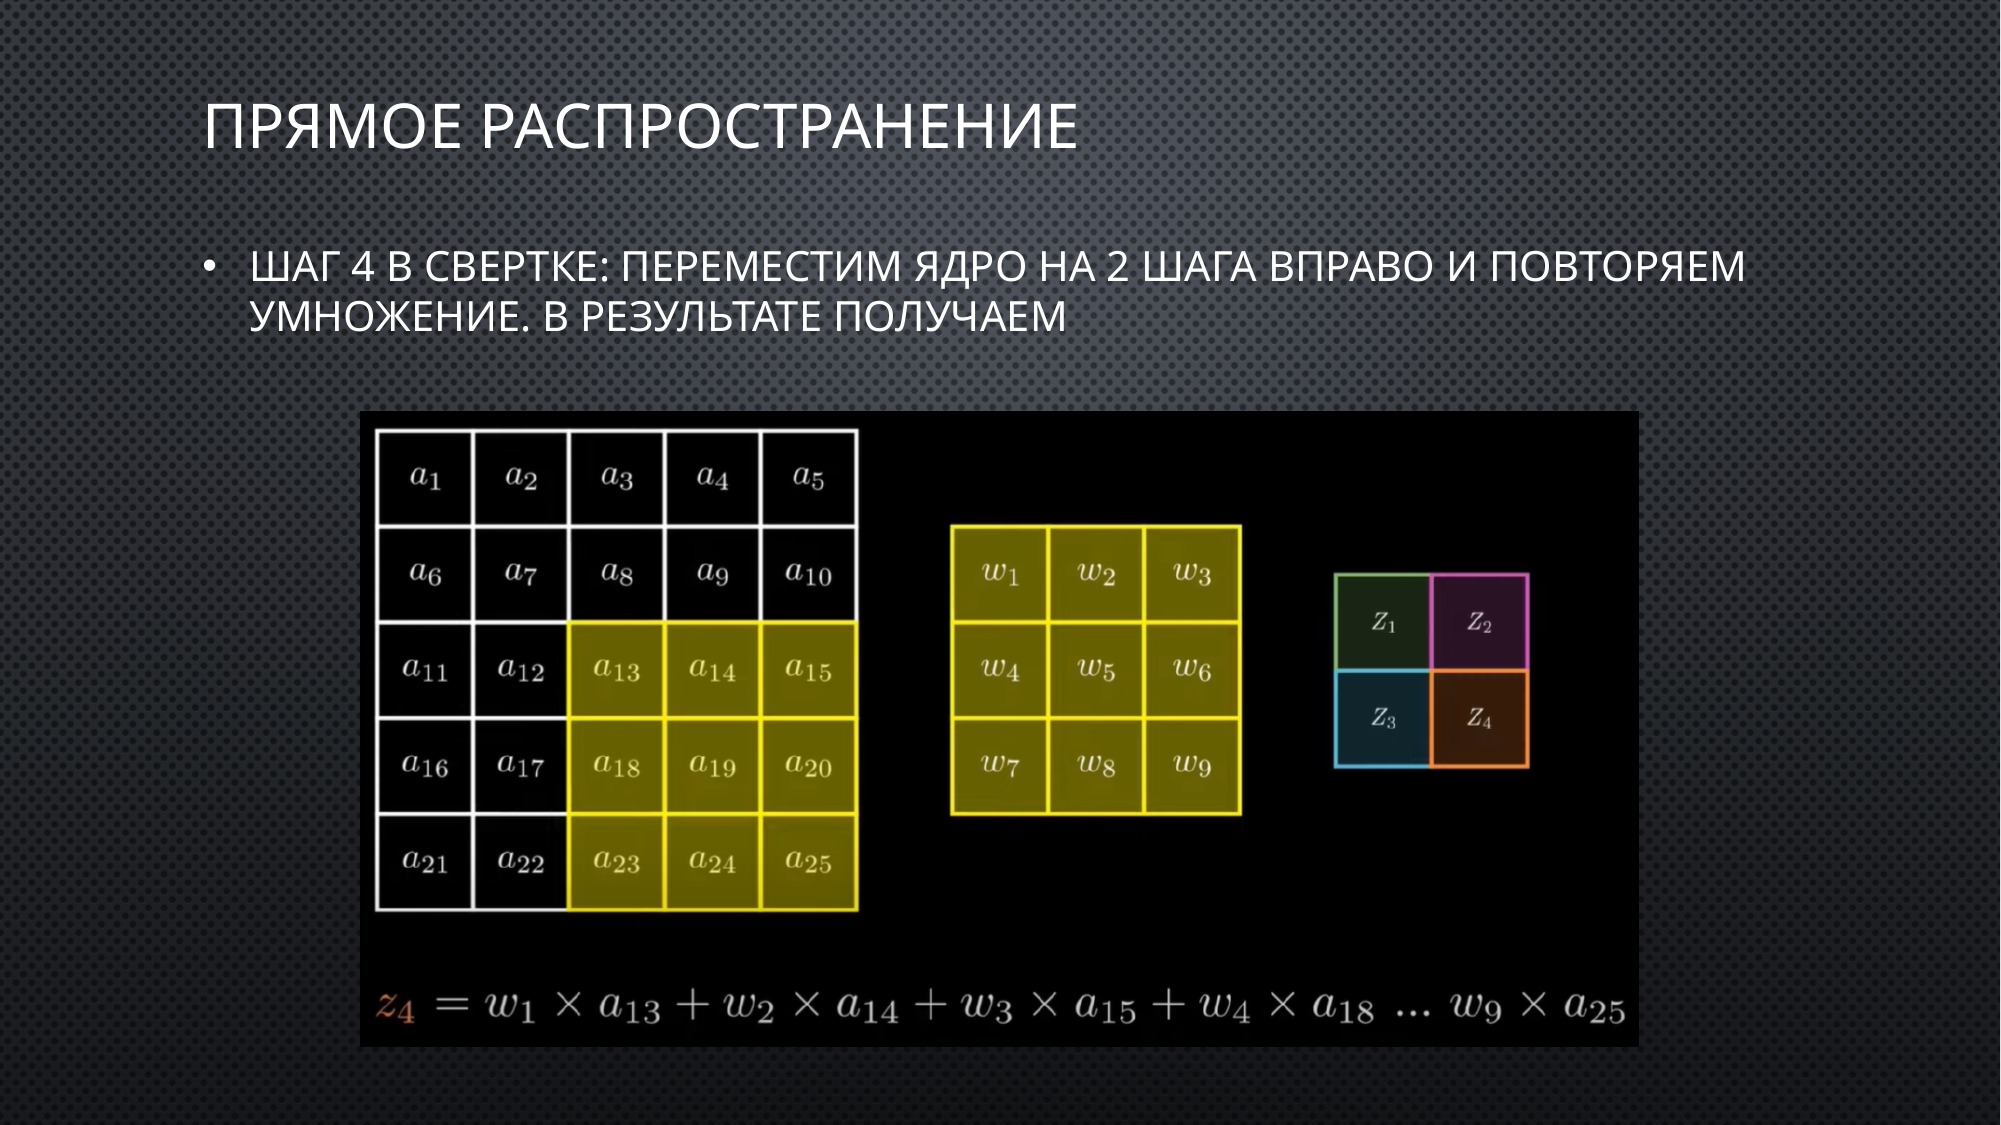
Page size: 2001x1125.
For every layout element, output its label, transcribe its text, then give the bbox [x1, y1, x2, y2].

picture [360, 411, 1639, 1047]
title Прямое распространение [187, 78, 1813, 169]
